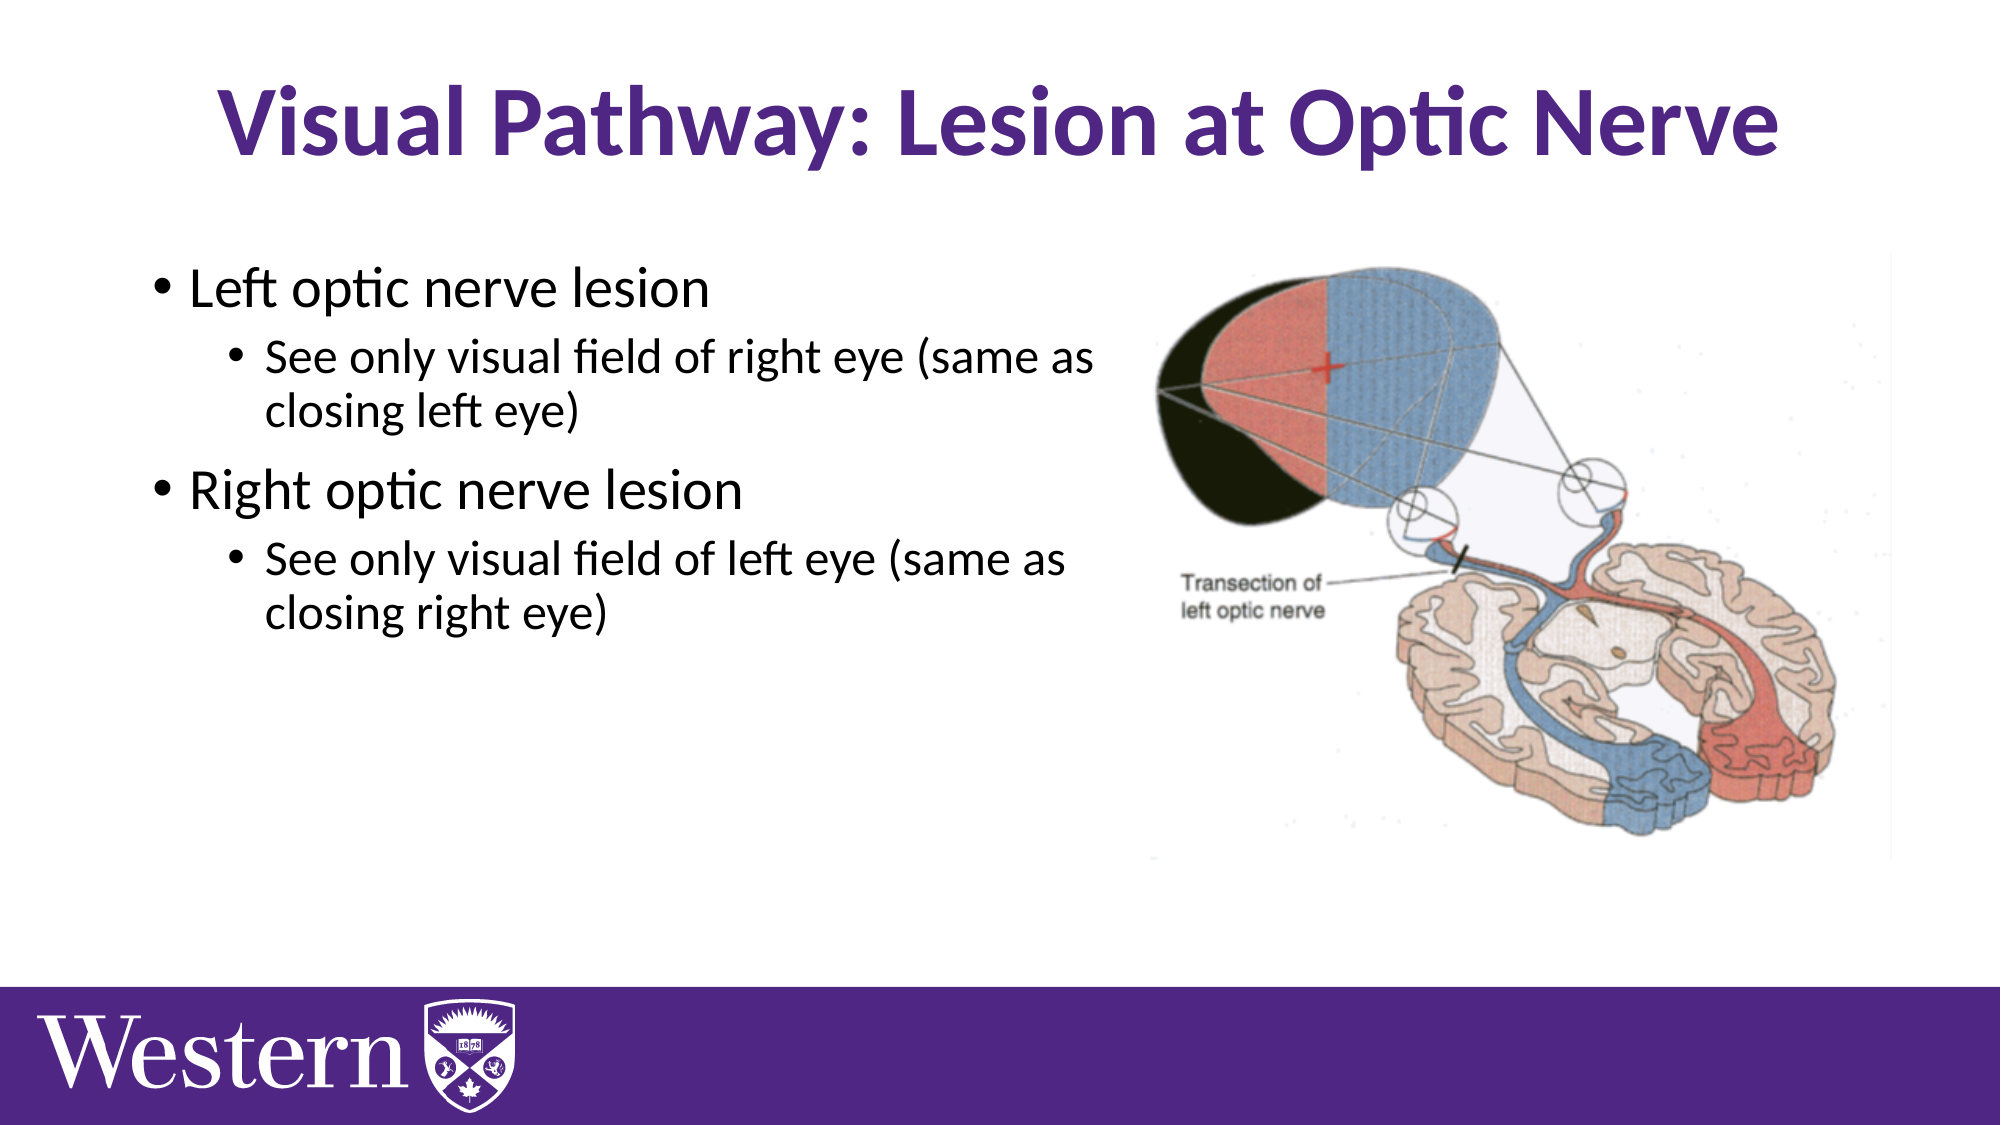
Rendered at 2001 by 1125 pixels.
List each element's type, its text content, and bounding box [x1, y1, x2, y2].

picture [37, 999, 515, 1113]
picture [1129, 254, 1892, 860]
text_box [0, 986, 2000, 1125]
list Left optic nerve lesion See only visual field of right eye (same as closing left eye) Right optic nerve lesion See only visual field of left eye (same as closing right eye) [137, 249, 1123, 975]
title Visual Pathway: Lesion at Optic Nerve [137, 32, 1863, 213]
